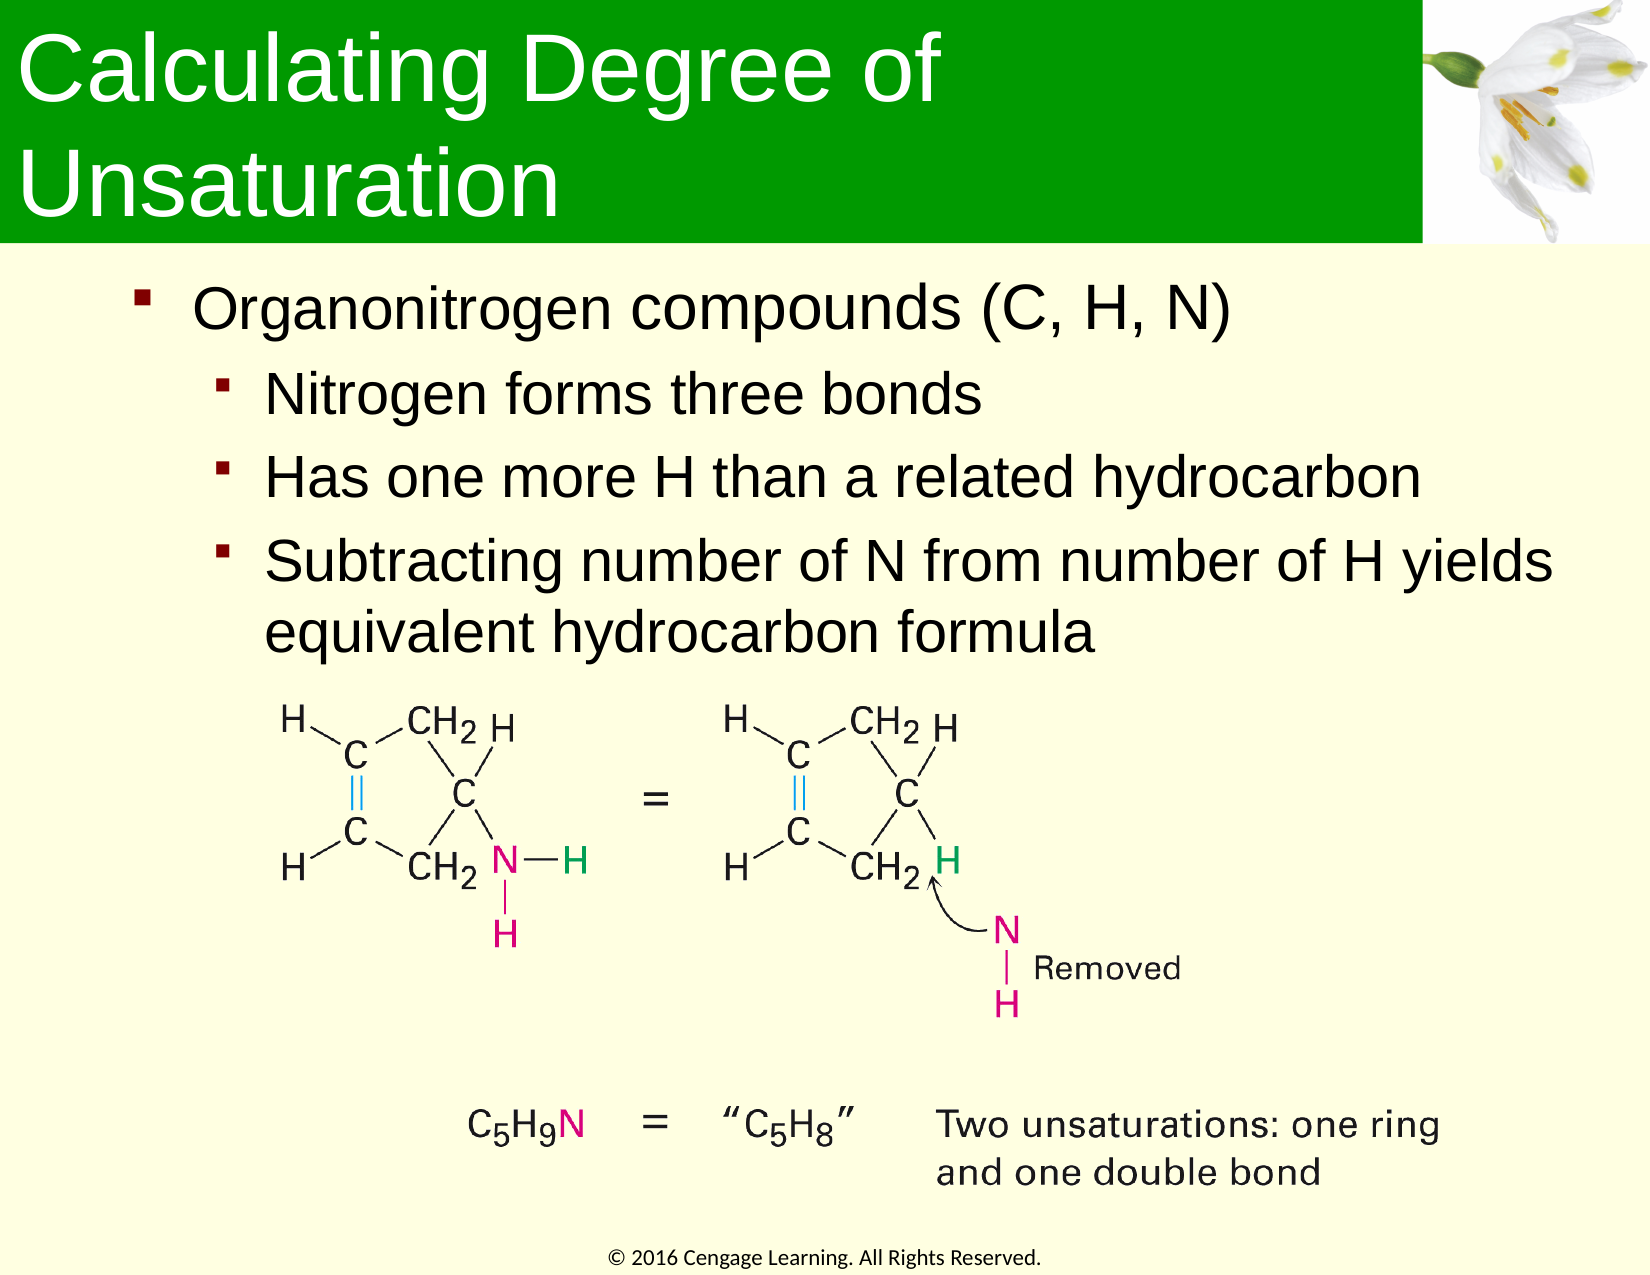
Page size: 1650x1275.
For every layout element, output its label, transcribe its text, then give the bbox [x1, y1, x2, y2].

title Calculating Degree of Unsaturation [0, 0, 1417, 241]
picture [1422, 0, 1650, 244]
picture [279, 700, 1441, 1195]
list Organonitrogen compounds (C, H, N) Nitrogen forms three bonds Has one more H than a related hydrocarbon Subtracting number of N from number of H yields equivalent hydrocarbon formula [113, 257, 1595, 1207]
